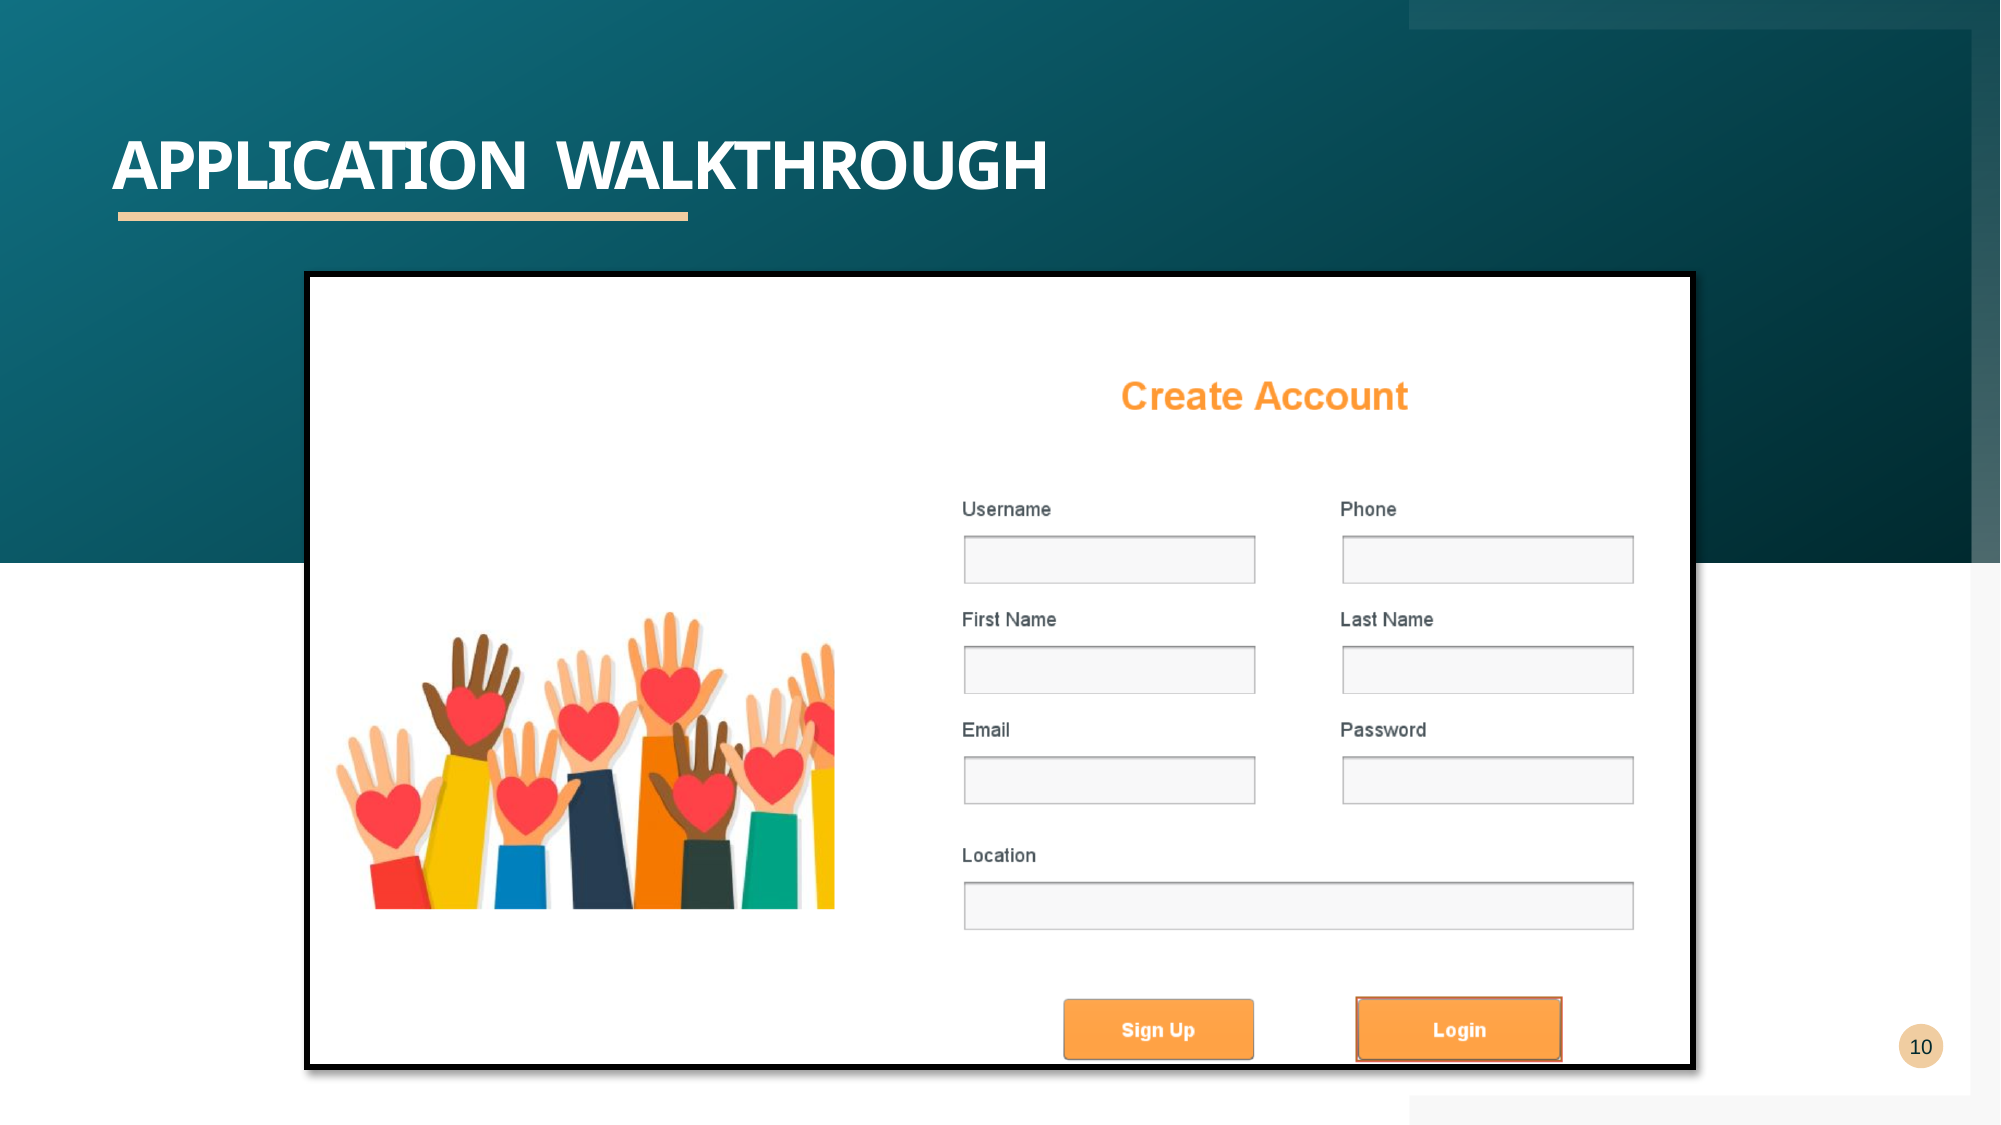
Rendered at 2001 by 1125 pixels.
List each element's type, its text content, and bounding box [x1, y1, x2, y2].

title Application Walkthrough [112, 132, 1353, 194]
picture [309, 276, 1691, 1065]
slide_number 10 [1898, 1023, 1944, 1069]
